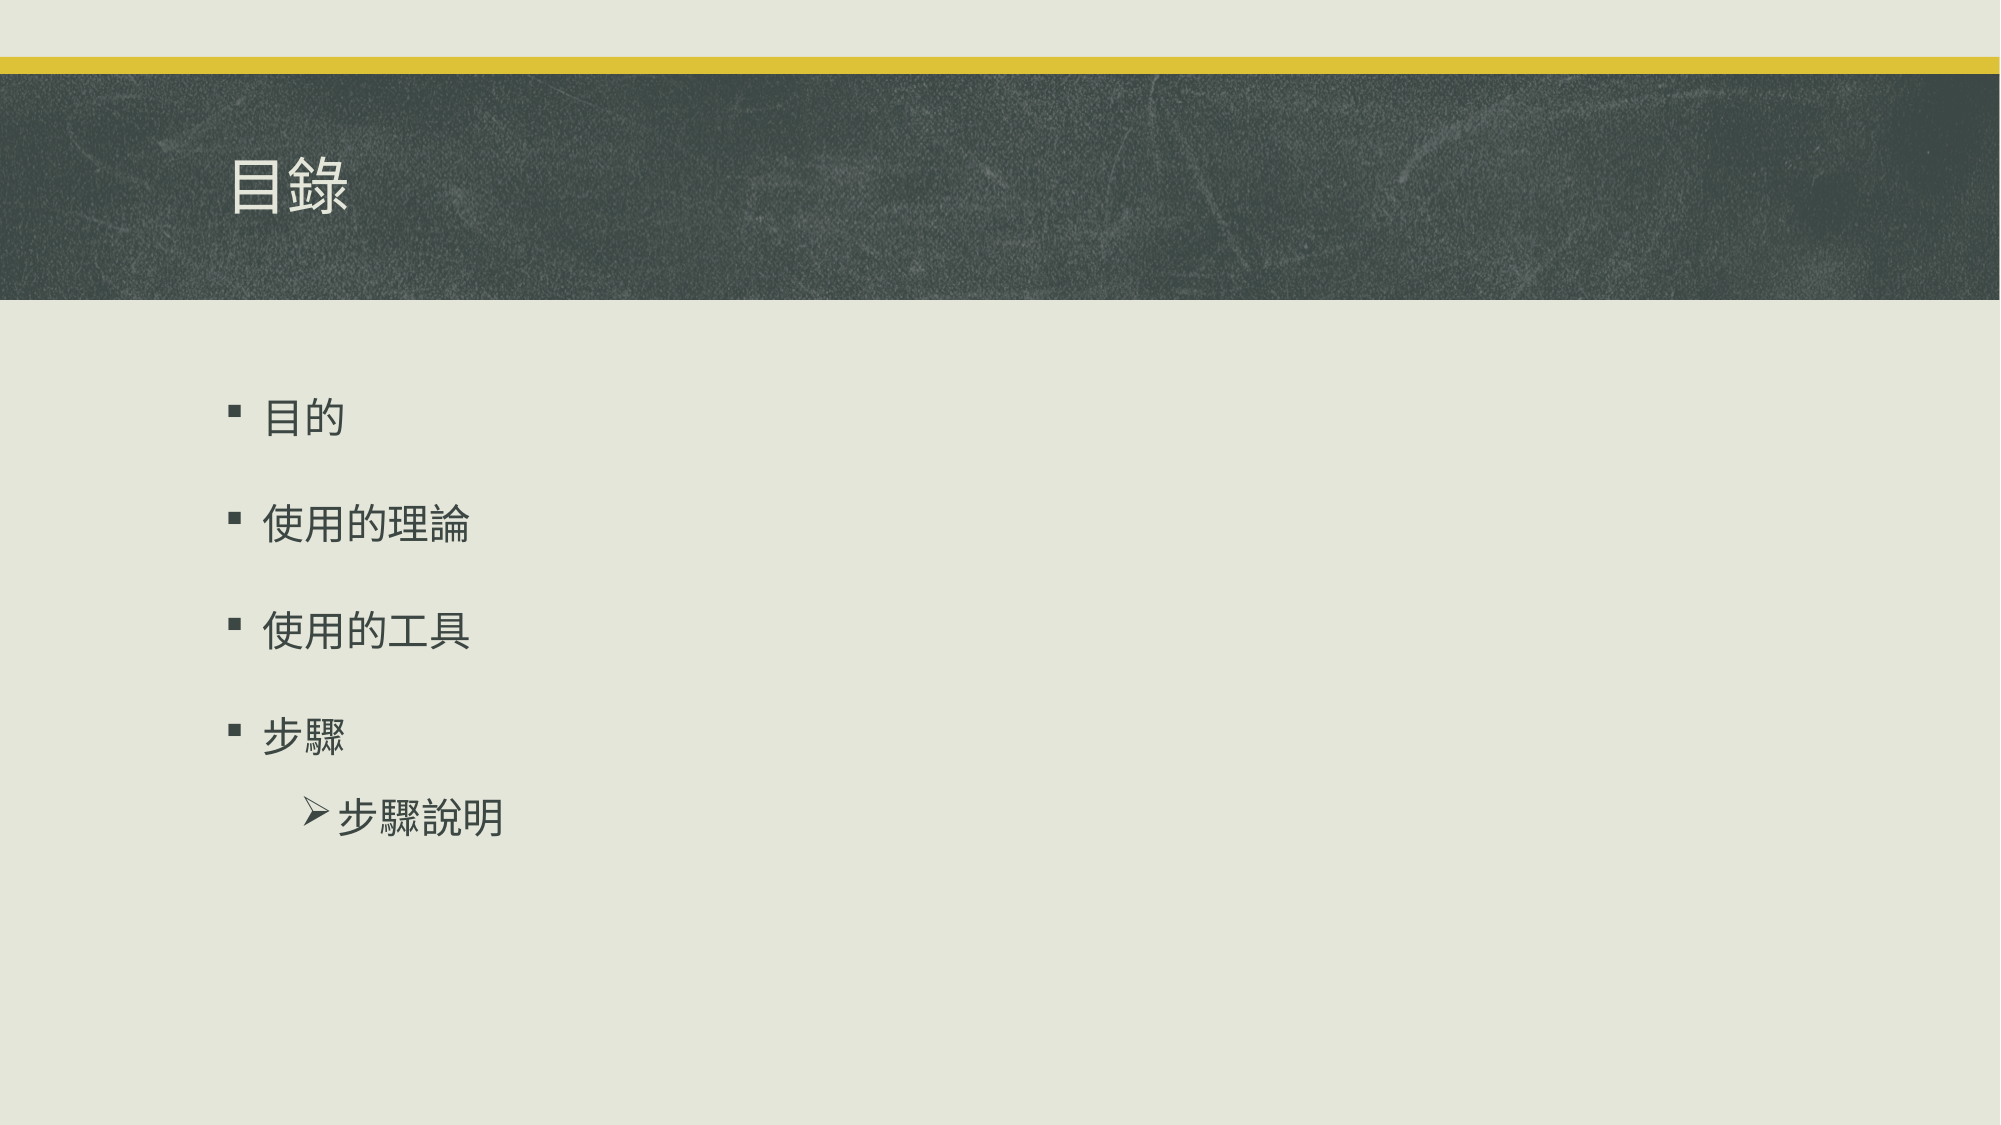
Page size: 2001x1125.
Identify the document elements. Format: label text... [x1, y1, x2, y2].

list 目的 使用的理論 使用的工具 步驟 步驟說明 [210, 359, 1790, 1014]
title 目錄 [210, 76, 1790, 300]
picture [0, 74, 2000, 300]
